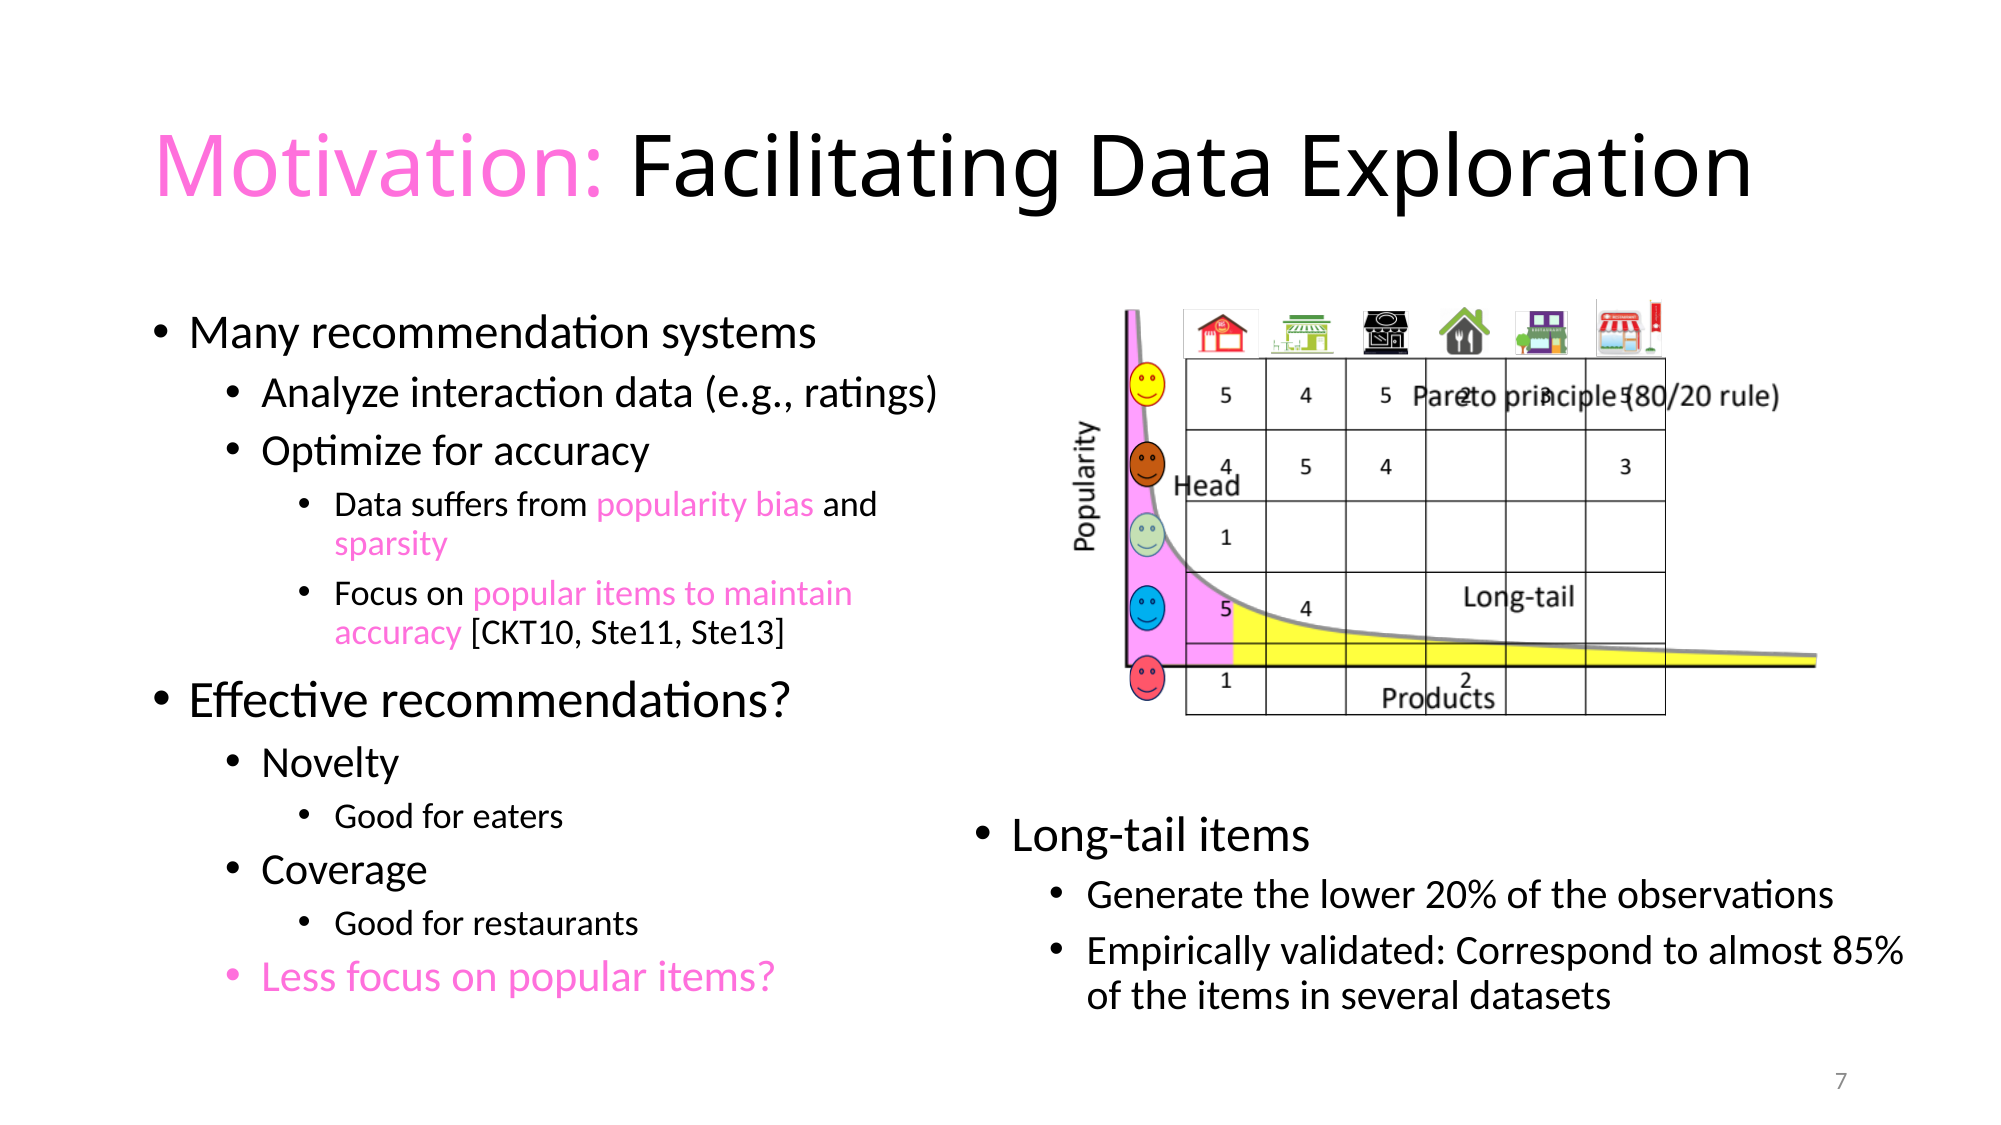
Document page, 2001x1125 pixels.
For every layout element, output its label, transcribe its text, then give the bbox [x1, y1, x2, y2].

slide_number 7 [1412, 1066, 1863, 1110]
title Motivation: Facilitating Data Exploration [137, 59, 1863, 278]
picture [1053, 299, 1832, 737]
text_box Long-tail items Generate the lower 20% of the observations Empirically validated: Correspond to almost 85% of the items in several datasets [959, 800, 1927, 1066]
list Many recommendation systems Analyze interaction data (e.g., ratings) Optimize for accuracy Data suffers from popularity bias and sparsity Focus on popular items to maintain accuracy [CKT10, Ste11, Ste13] Effective recommendations? Novelty Good for eaters Coverage Good for restaurants Less focus on popular items? [137, 299, 1000, 1014]
